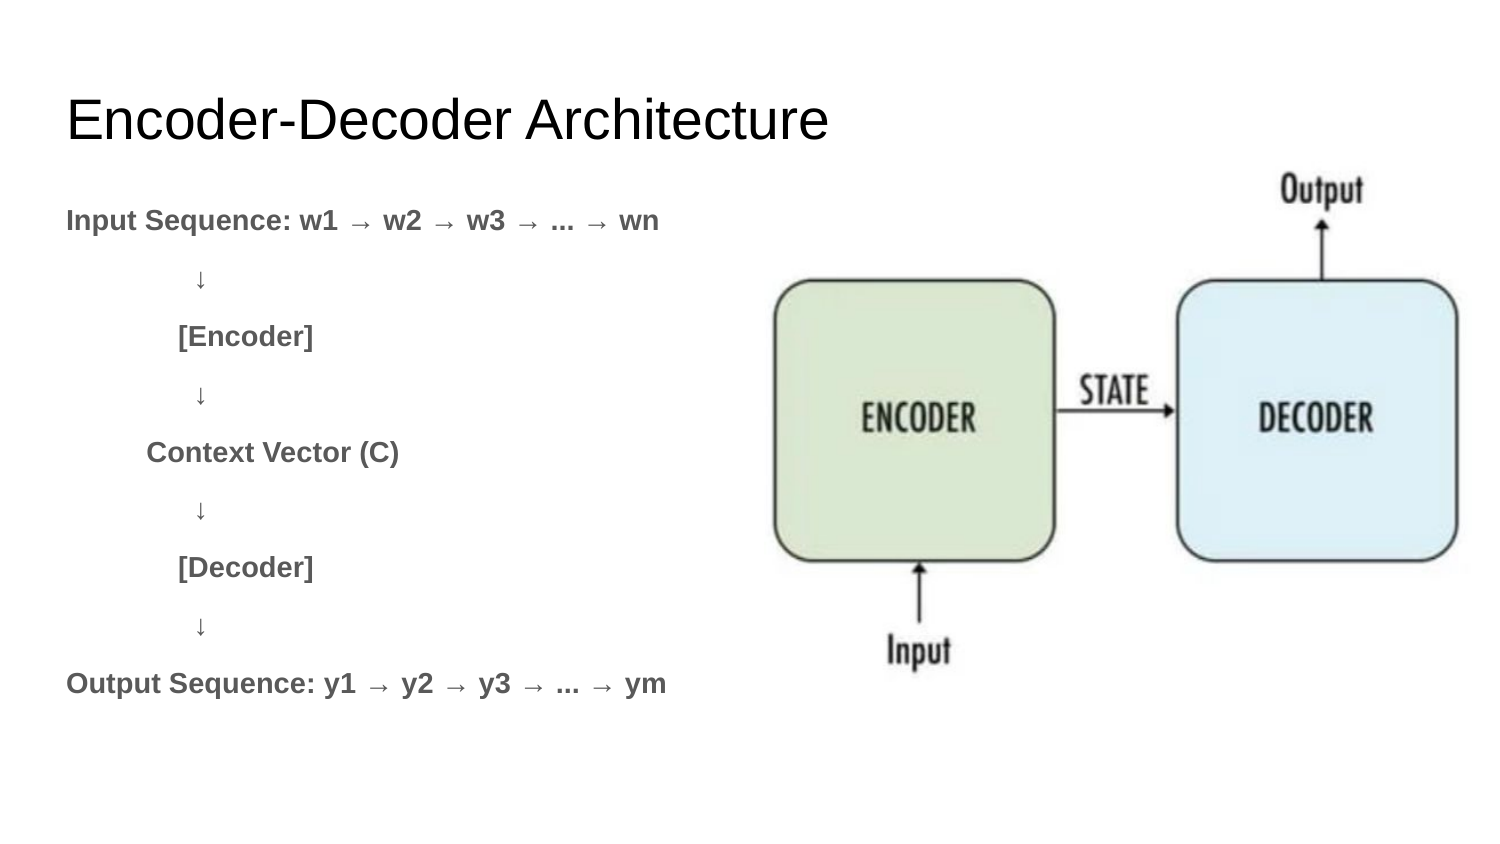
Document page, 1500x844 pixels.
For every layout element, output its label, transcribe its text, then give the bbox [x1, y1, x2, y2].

title Encoder-Decoder Architecture [51, 72, 1449, 167]
picture [764, 161, 1472, 683]
list Input Sequence: w1 → w2 → w3 → ... → wn ↓ [Encoder] ↓ Context Vector (C) ↓ [Decoder] ↓ Output Sequence: y1 → y2 → y3 → ... → ym [51, 189, 1449, 750]
